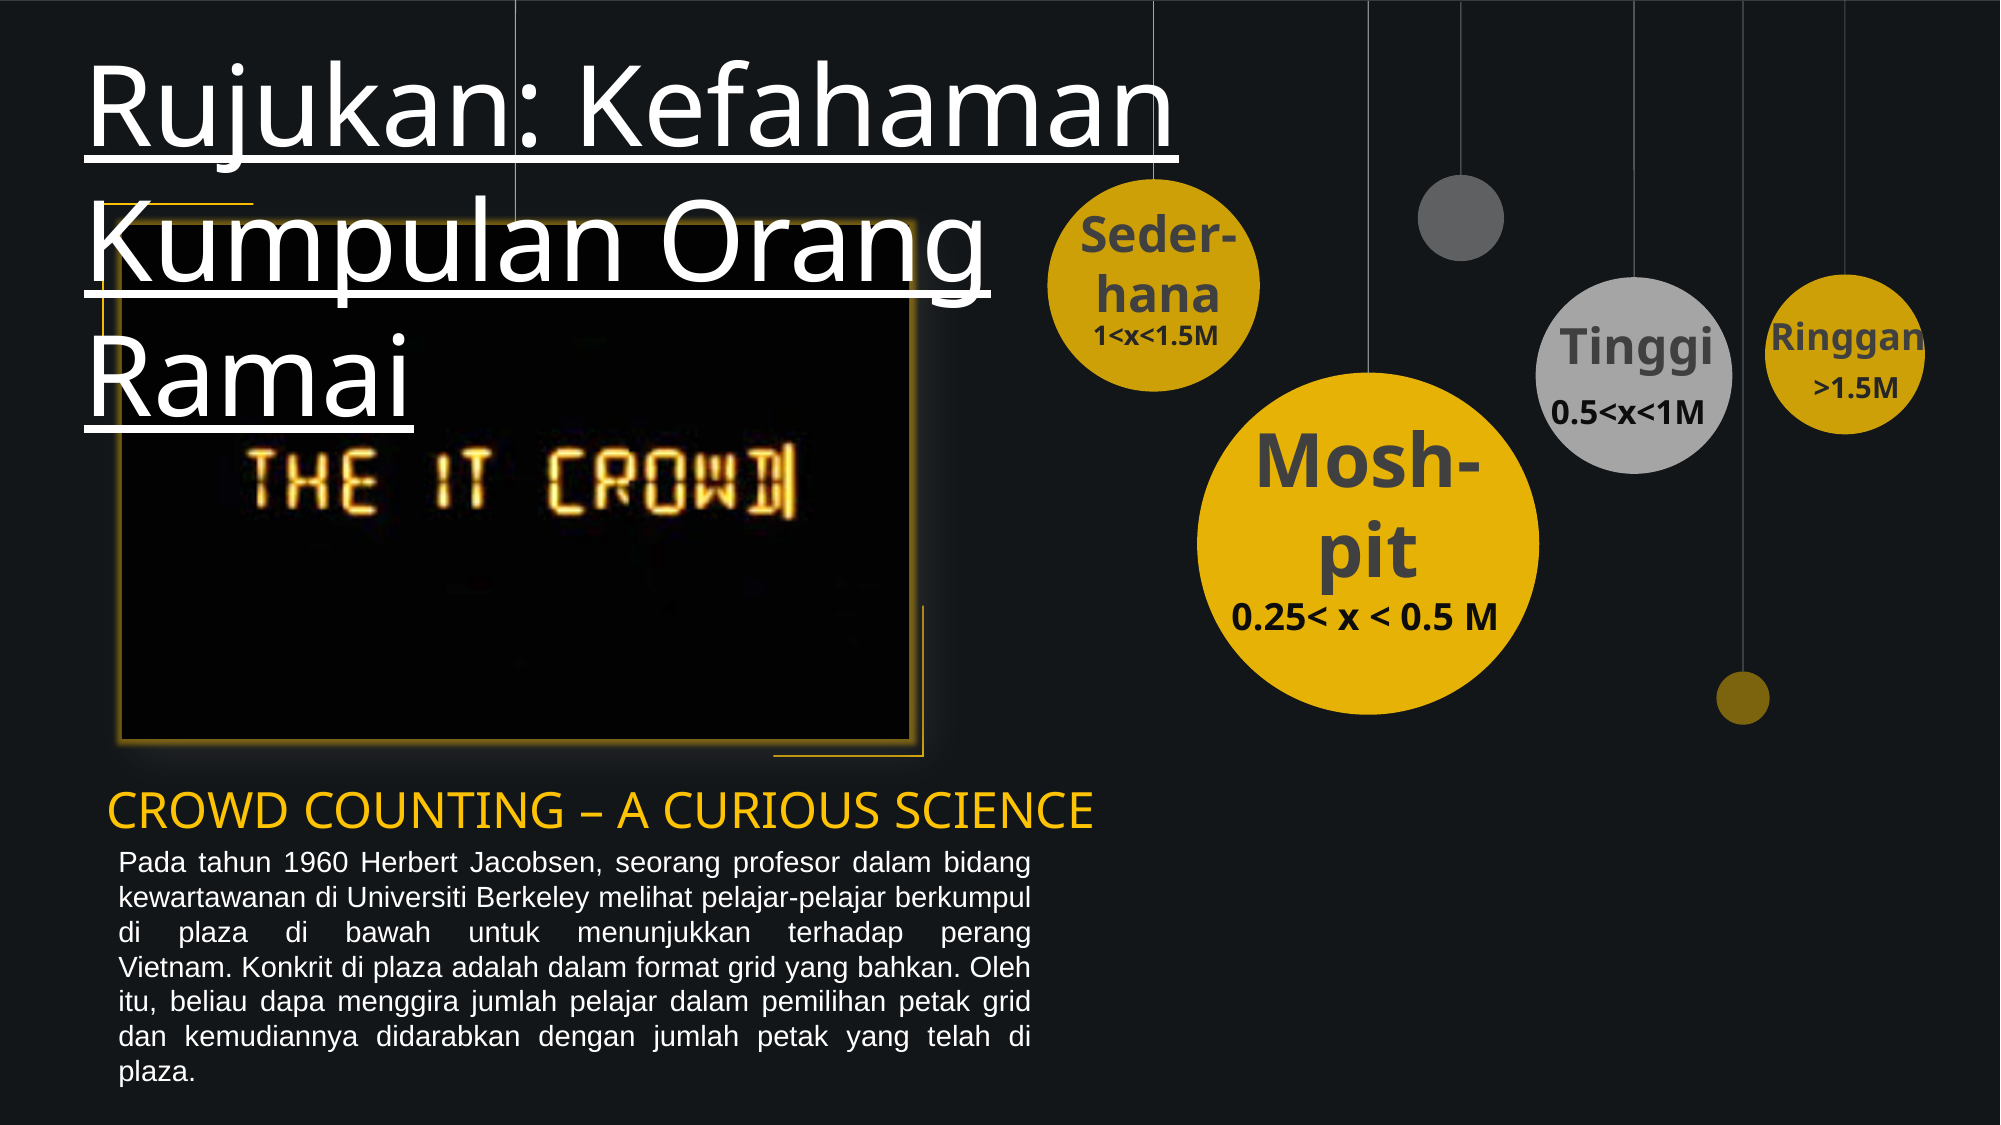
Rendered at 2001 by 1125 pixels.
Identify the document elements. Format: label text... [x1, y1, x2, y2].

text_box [1197, 0, 1540, 715]
text_box CROWD COUNTING – A CURIOUS SCIENCE [91, 771, 1111, 846]
text_box [0, 0, 2000, 1125]
text_box Pada tahun 1960 Herbert Jacobsen, seorang profesor dalam bidang kewartawanan di Universiti Berkeley melihat pelajar-pelajar berkumpul di plaza di bawah untuk menunjukkan terhadap perang Vietnam. Konkrit di plaza adalah dalam format grid yang bahkan. Oleh itu, beliau dapa menggira jumlah pelajar dalam pemilihan petak grid dan kemudiannya didarabkan dengan jumlah petak yang telah di plaza. [103, 835, 1048, 1096]
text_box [1417, 1, 1505, 262]
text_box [1758, 0, 1955, 435]
text_box Rujukan: Kefahaman Kumpulan Orang Ramai [69, 26, 515, 447]
picture [121, 224, 910, 740]
text_box Rujukan: Kefahaman Kumpulan Orang Ramai [516, 26, 1197, 447]
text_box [103, 203, 924, 756]
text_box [1716, 0, 1770, 725]
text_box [1535, 0, 1736, 474]
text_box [1047, 0, 1260, 392]
